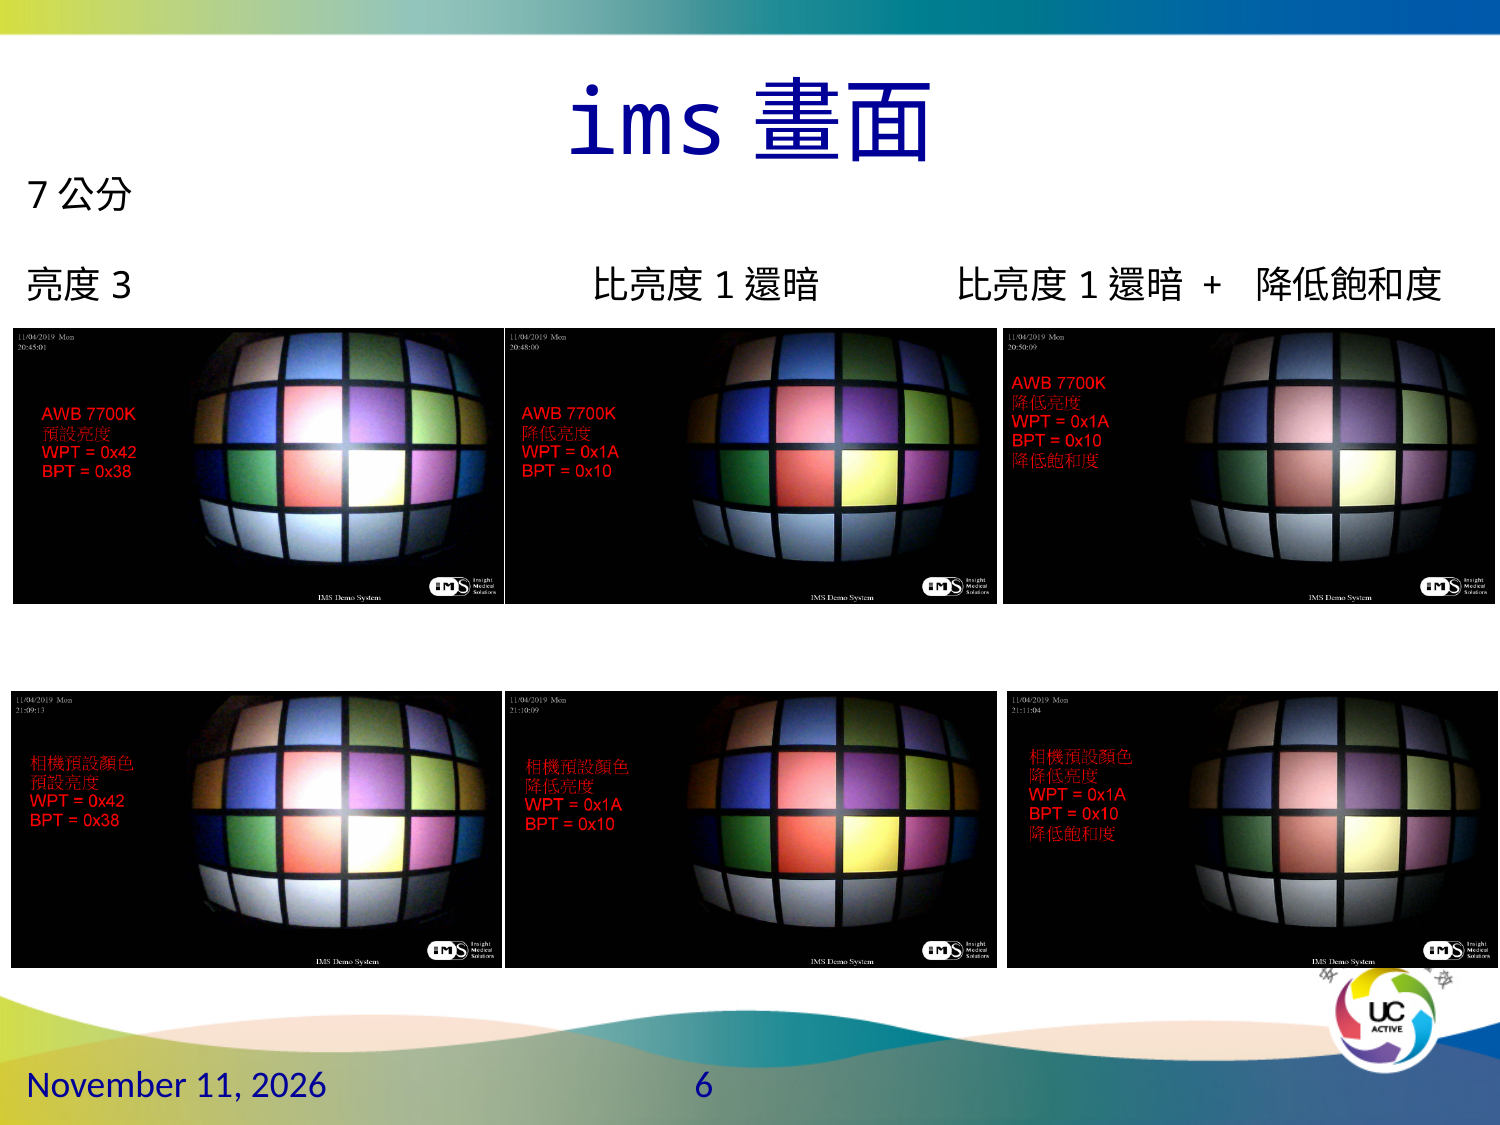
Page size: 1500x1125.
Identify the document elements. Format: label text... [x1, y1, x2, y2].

picture [0, 0, 1500, 1125]
title ims畫面 [75, 36, 1425, 163]
text_box 7公分 亮度3 比亮度1還暗 比亮度1還暗 + 降低飽和度 [11, 163, 1489, 314]
